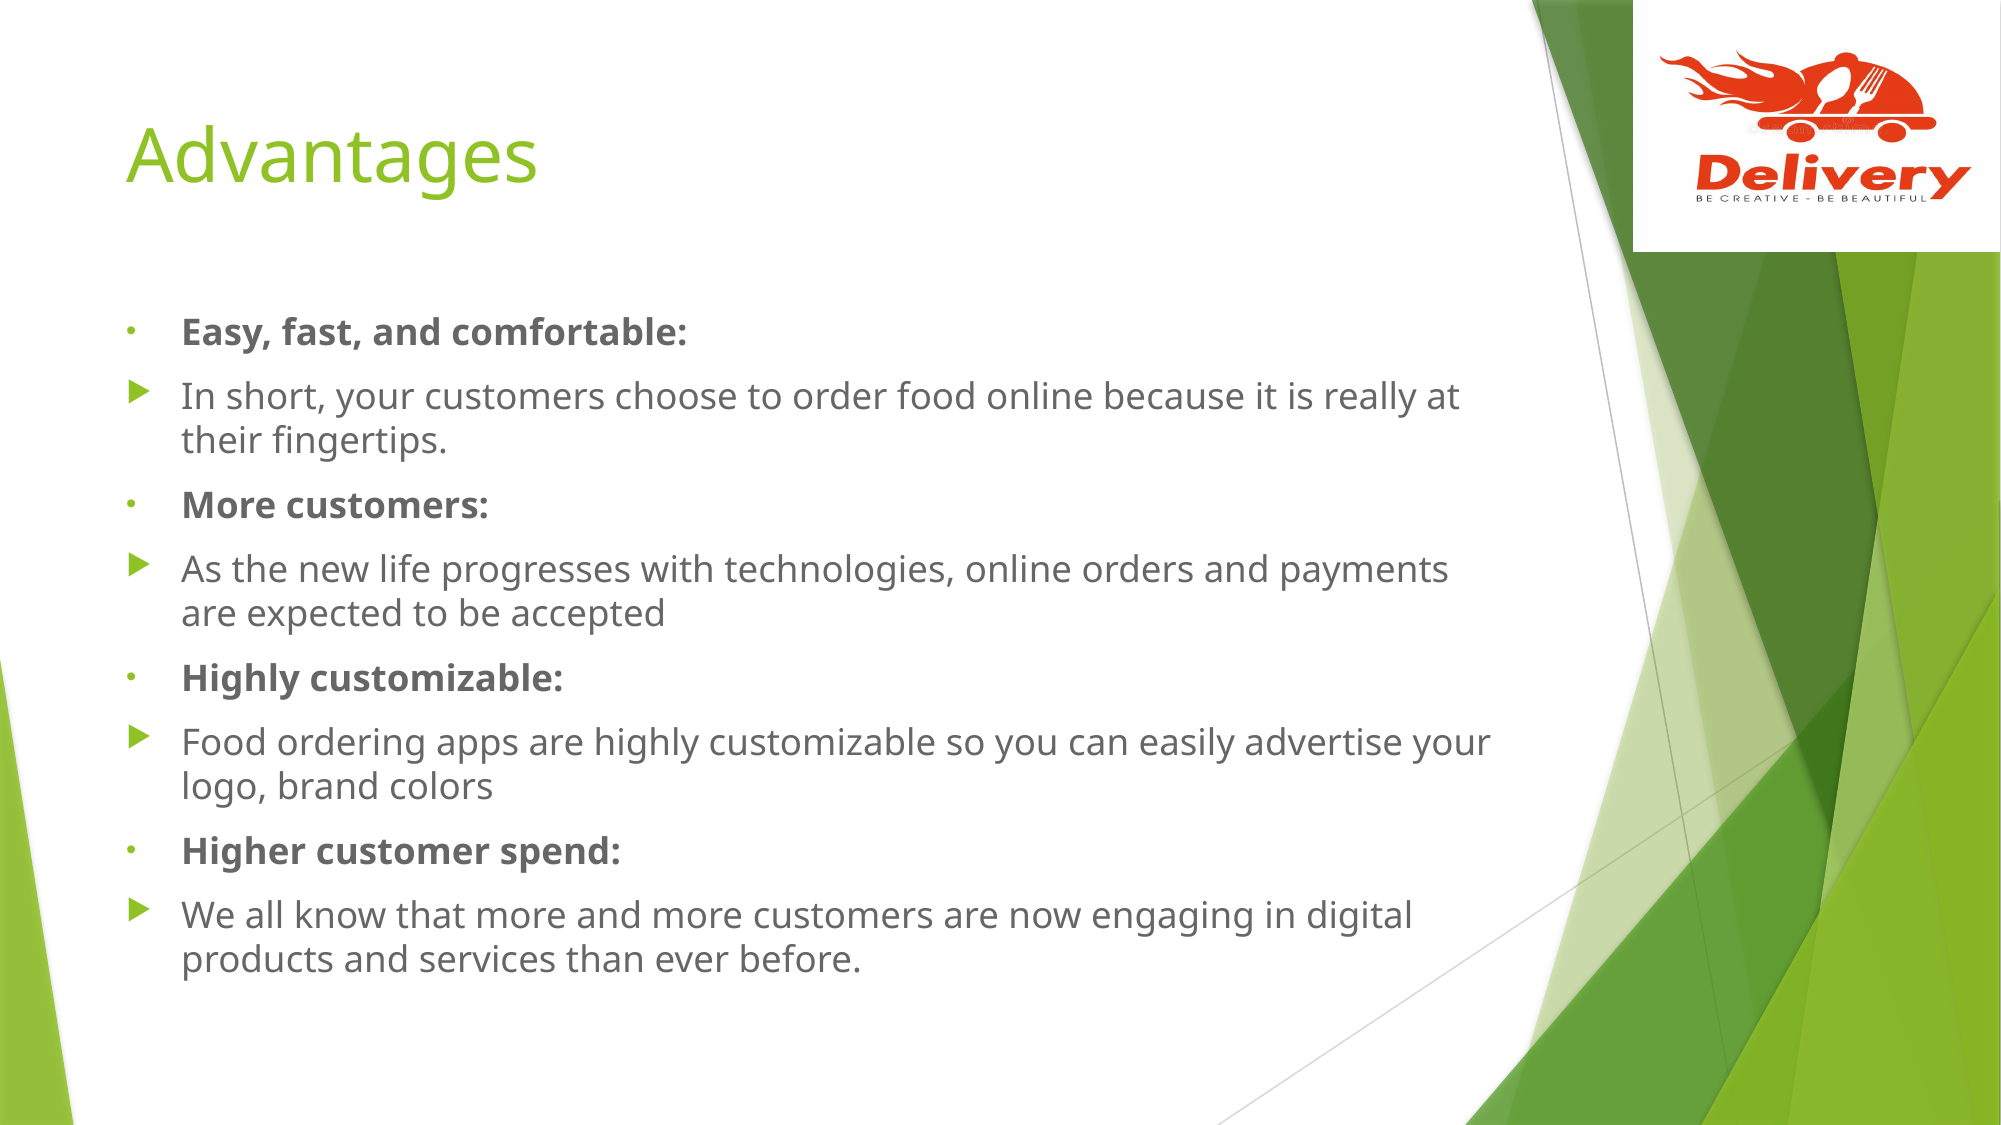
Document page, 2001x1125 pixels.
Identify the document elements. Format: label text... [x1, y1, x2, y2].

list Easy, fast, and comfortable: In short, your customers choose to order food online because it is really at their fingertips. More customers: As the new life progresses with technologies, online orders and payments are expected to be accepted Highly customizable: Food ordering apps are highly customizable so you can easily advertise your logo, brand colors Higher customer spend: We all know that more and more customers are now engaging in digital products and services than ever before. [111, 236, 1522, 991]
picture [1633, 0, 2000, 252]
title Advantages [111, 99, 1522, 236]
